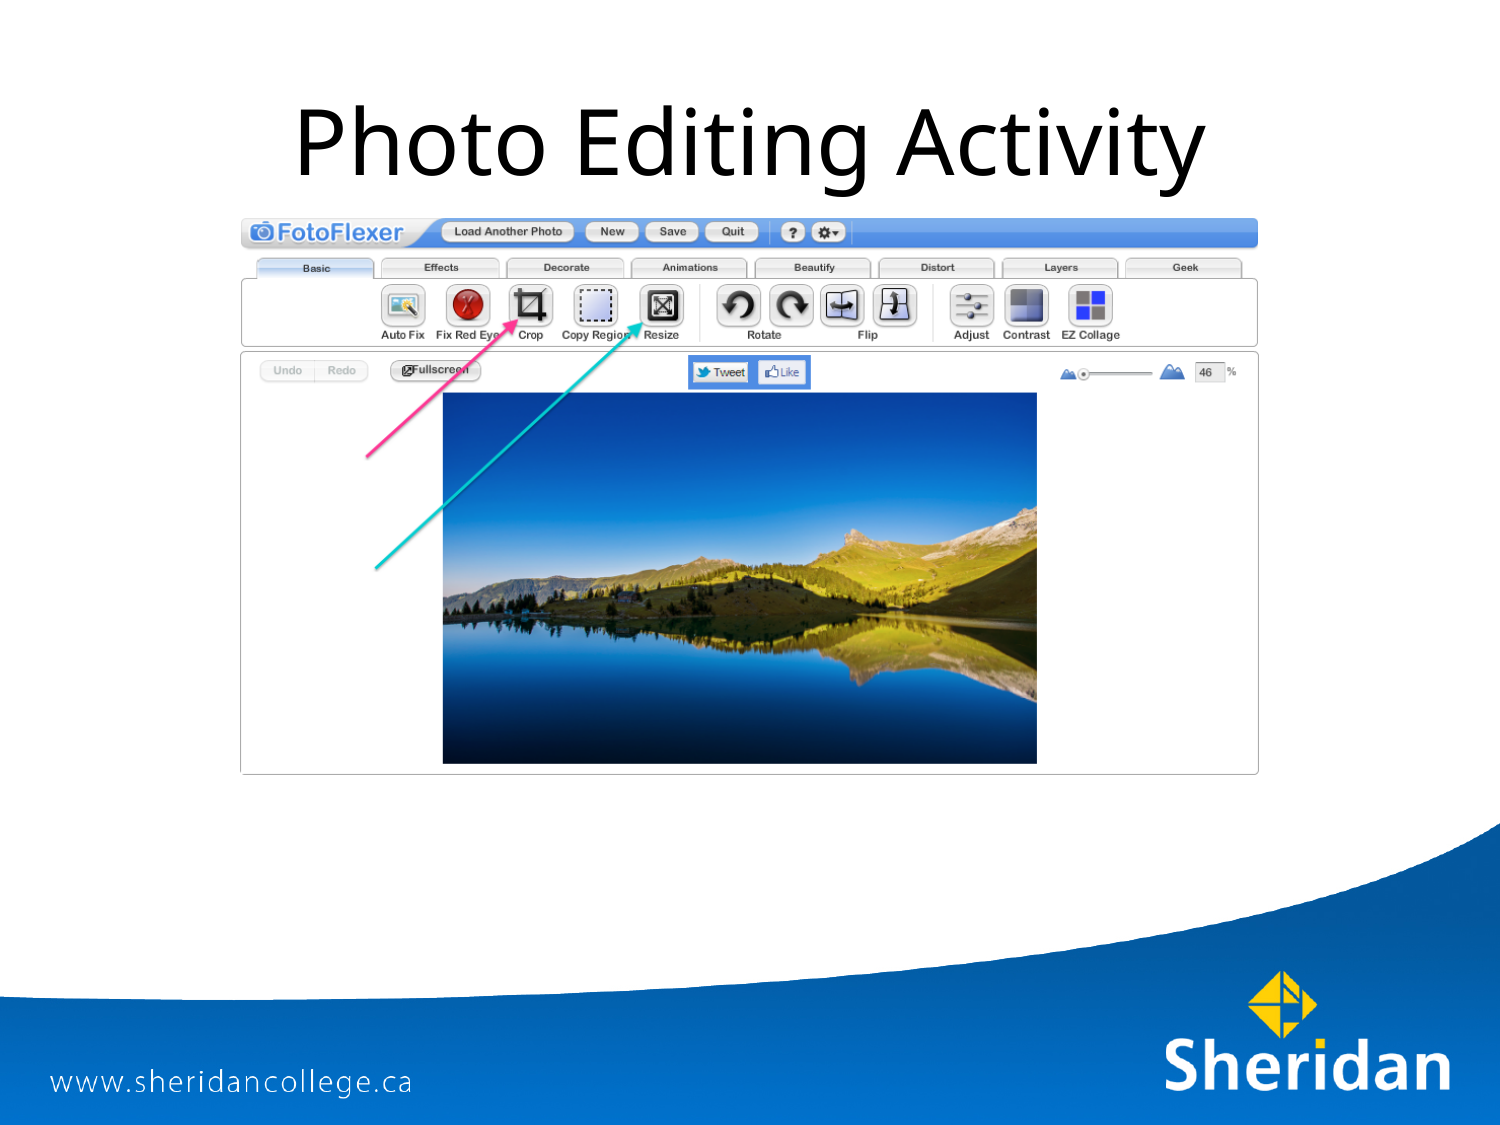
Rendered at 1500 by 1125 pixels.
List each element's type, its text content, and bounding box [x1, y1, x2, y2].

title Photo Editing Activity [75, 45, 1425, 233]
picture [0, 86, 1500, 1125]
